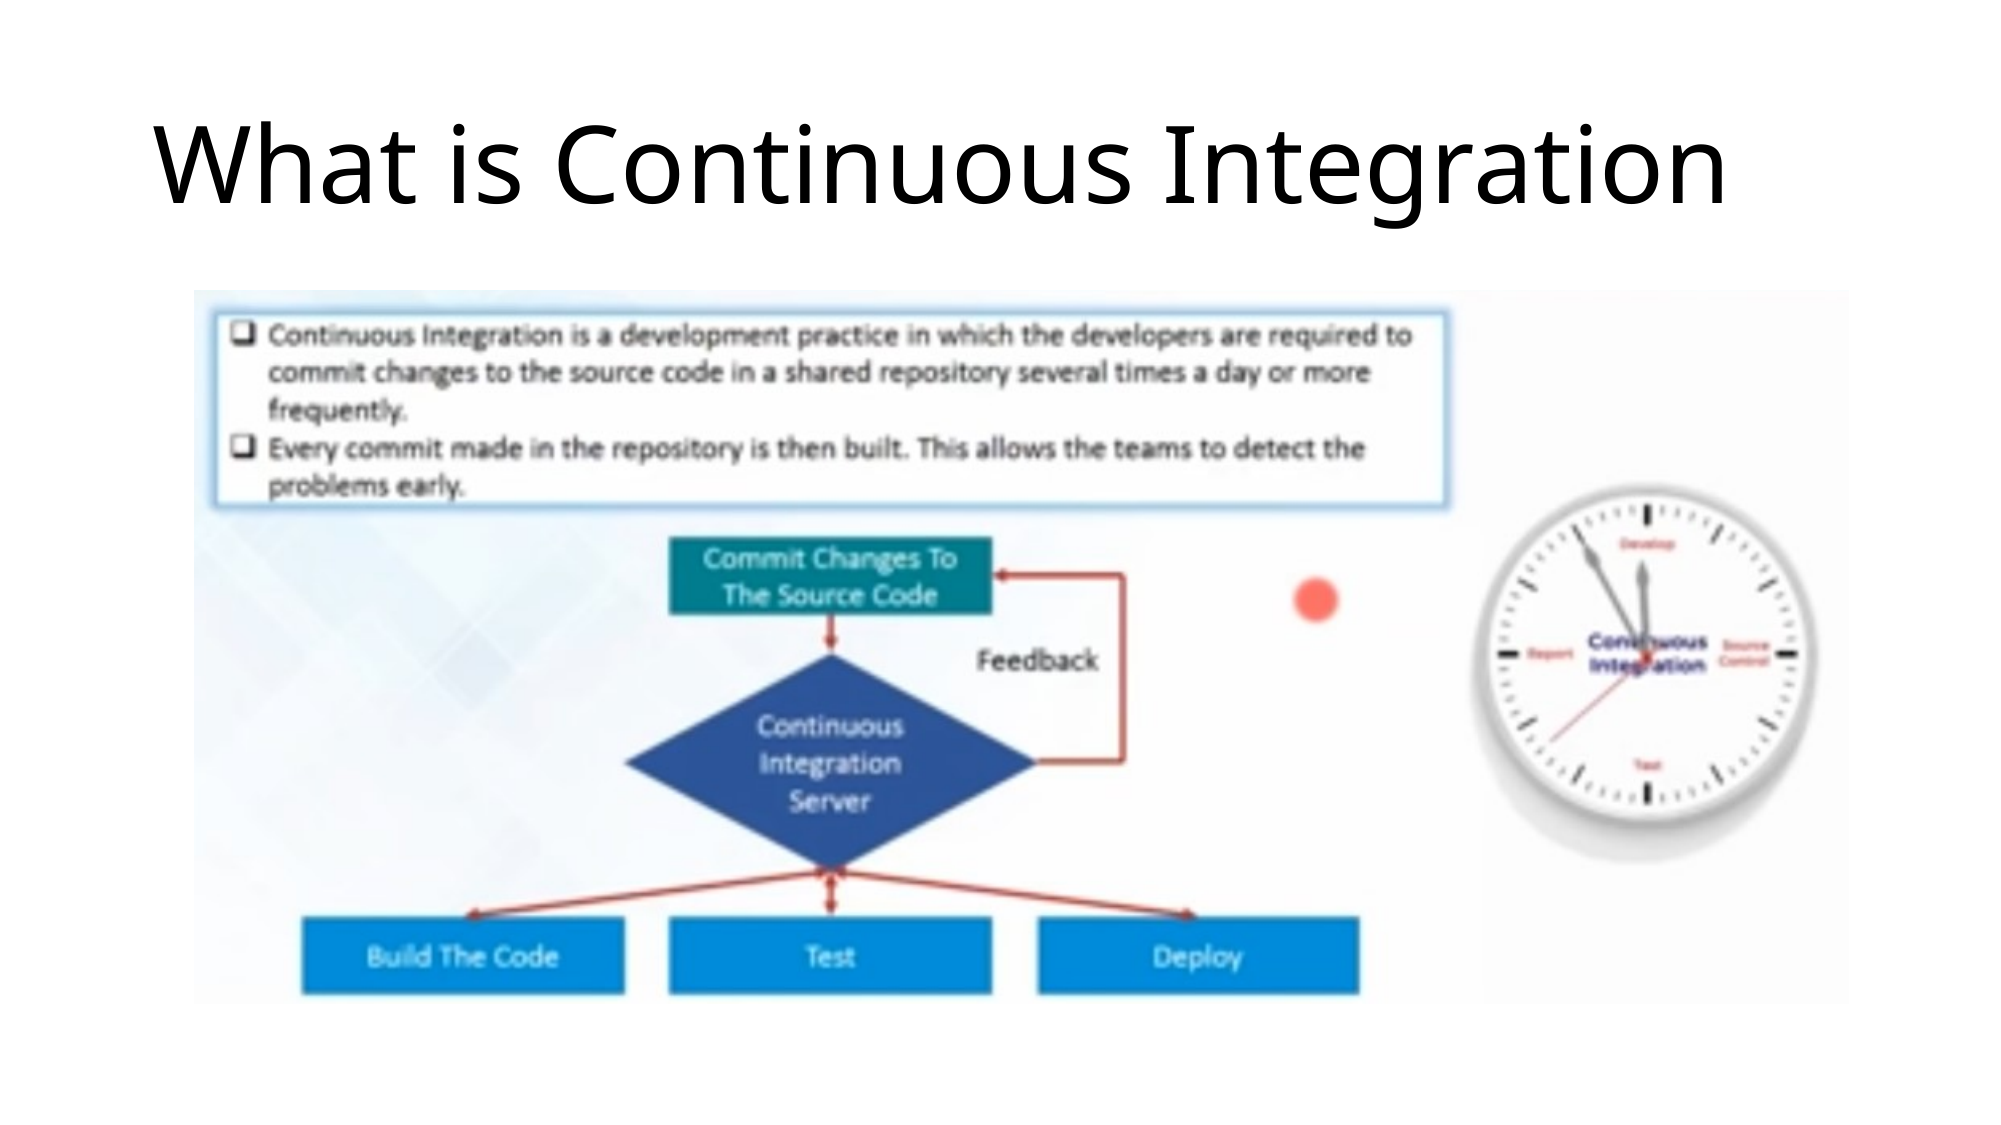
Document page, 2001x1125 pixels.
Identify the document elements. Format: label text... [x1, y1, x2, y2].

title What is Continuous Integration [137, 59, 1863, 278]
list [194, 290, 1849, 1004]
